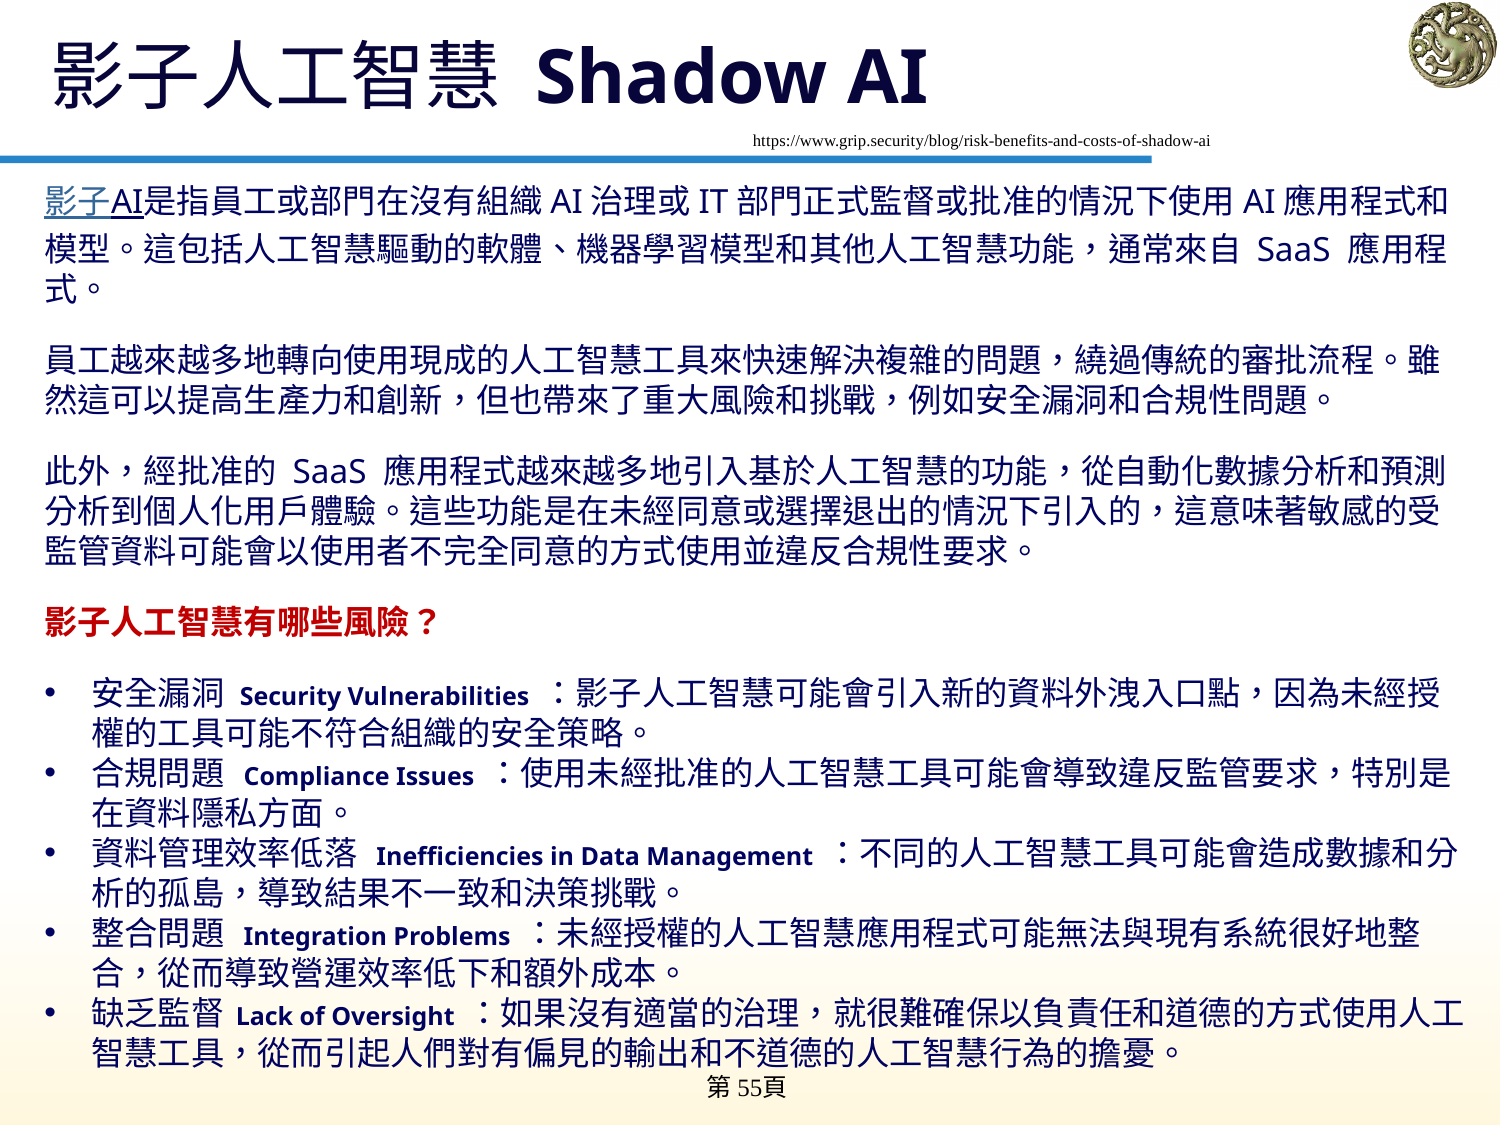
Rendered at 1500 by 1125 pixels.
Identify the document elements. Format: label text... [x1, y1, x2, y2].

list 影子AI是指員工或部門在沒有組織AI治理或IT部門正式監督或批准的情況下使用AI應用程式和模型。這包括人工智慧驅動的軟體、機器學習模型和其他人工智慧功能，通常來自 SaaS 應用程式。 員工越來越多地轉向使用現成的人工智慧工具來快速解​​決複雜的問題，繞過傳統的審批流程。雖然這可以提高生產力和創新，但也帶來了重大風險和挑戰，例如安全漏洞和合規性問題。 此外，經批准的 SaaS 應用程式越來越多地引入基於人工智慧的功能，從自動化數據分析和預測分析到個人化用戶體驗。這些功能是在未經同意或選擇退出的情況下引入的，這意味著敏感的受監管資料可能會以使用者不完全同意的方式使用並違反合規性要求。 影子人工智慧有哪些風險？ 安全漏洞 Security Vulnerabilities ：影子人工智慧可能會引入新的資料外洩入口點，因為未經授權的工具可能不符合組織的安全策略。 合規問題 Compliance Issues ：使用未經批准的人工智慧工具可能會導致違反監管要求，特別是在資料隱私方面。 資料管理效率低落 Inefficiencies in Data Management ：不同的人工智慧工具可能會造成數據和分析的孤島，導致結果不一致和決策挑戰。 整合問題 Integration Problems ：未經授權的人工智慧應用程式可能無法與現有系統很好地整合，從而導致營運效率低下和額外成本。 缺乏監督 Lack of Oversight ：如果沒有適當的治理，就很難確保以負責任和道德的方式使用人工智慧工具，從而引起人們對有偏見的輸出和不道德的人工智慧行為的擔憂。 [29, 172, 1483, 1059]
text_box https://www.grip.security/blog/risk-benefits-and-costs-of-shadow-ai [738, 122, 1489, 157]
picture [1406, 0, 1500, 90]
title 影子人工智慧 Shadow AI [35, 14, 1392, 133]
